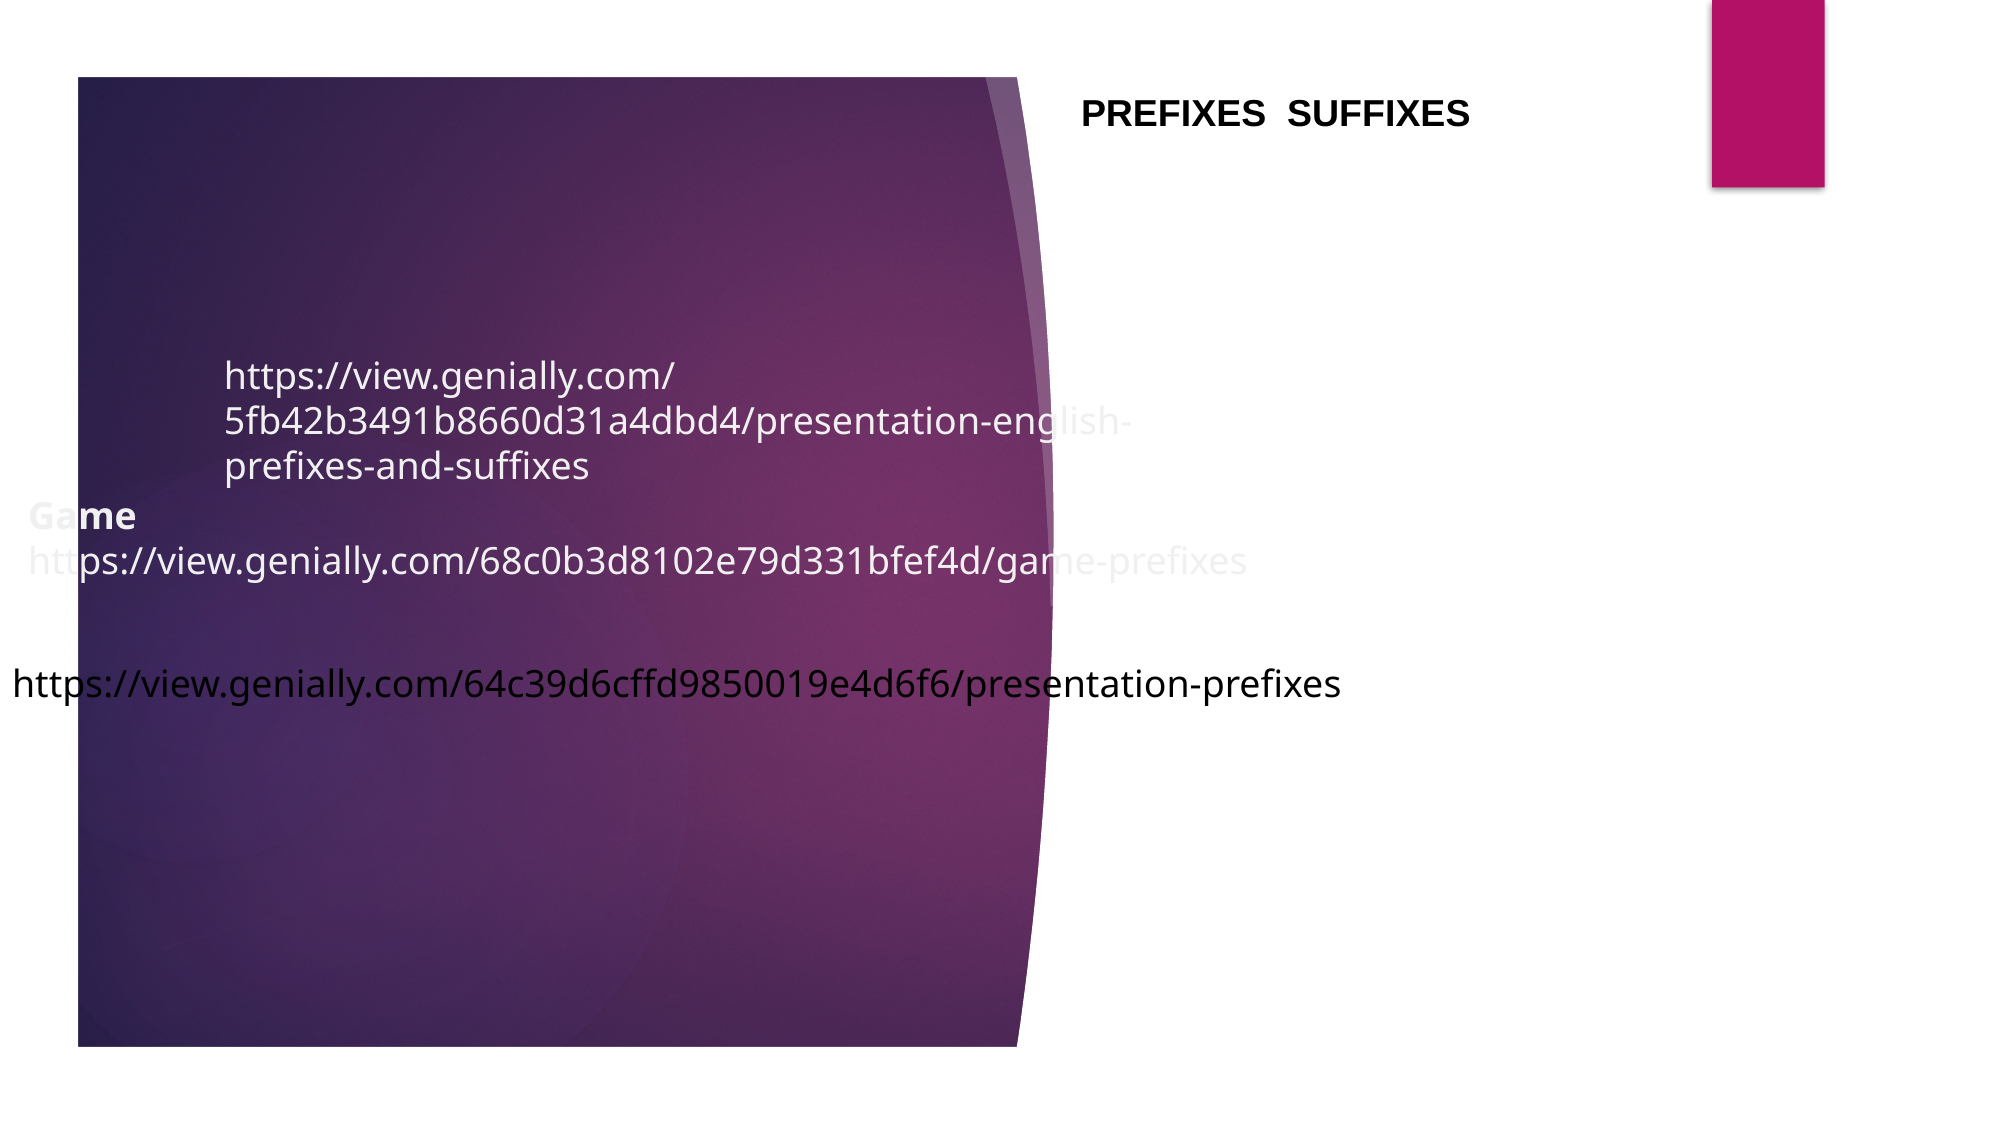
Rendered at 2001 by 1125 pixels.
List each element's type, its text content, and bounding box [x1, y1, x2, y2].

text_box Game https://view.genially.com/68c0b3d8102e79d331bfef4d/game-prefixes [13, 484, 1264, 590]
text_box https://view.genially.com/5fb42b3491b8660d31a4dbd4/presentation-english-prefixes-and-suffixes [209, 344, 1210, 484]
list Prefixes suffixes [1066, 82, 1523, 263]
text_box https://view.genially.com/64c39d6cffd9850019e4d6f6/presentation-prefixes [0, 653, 1358, 713]
